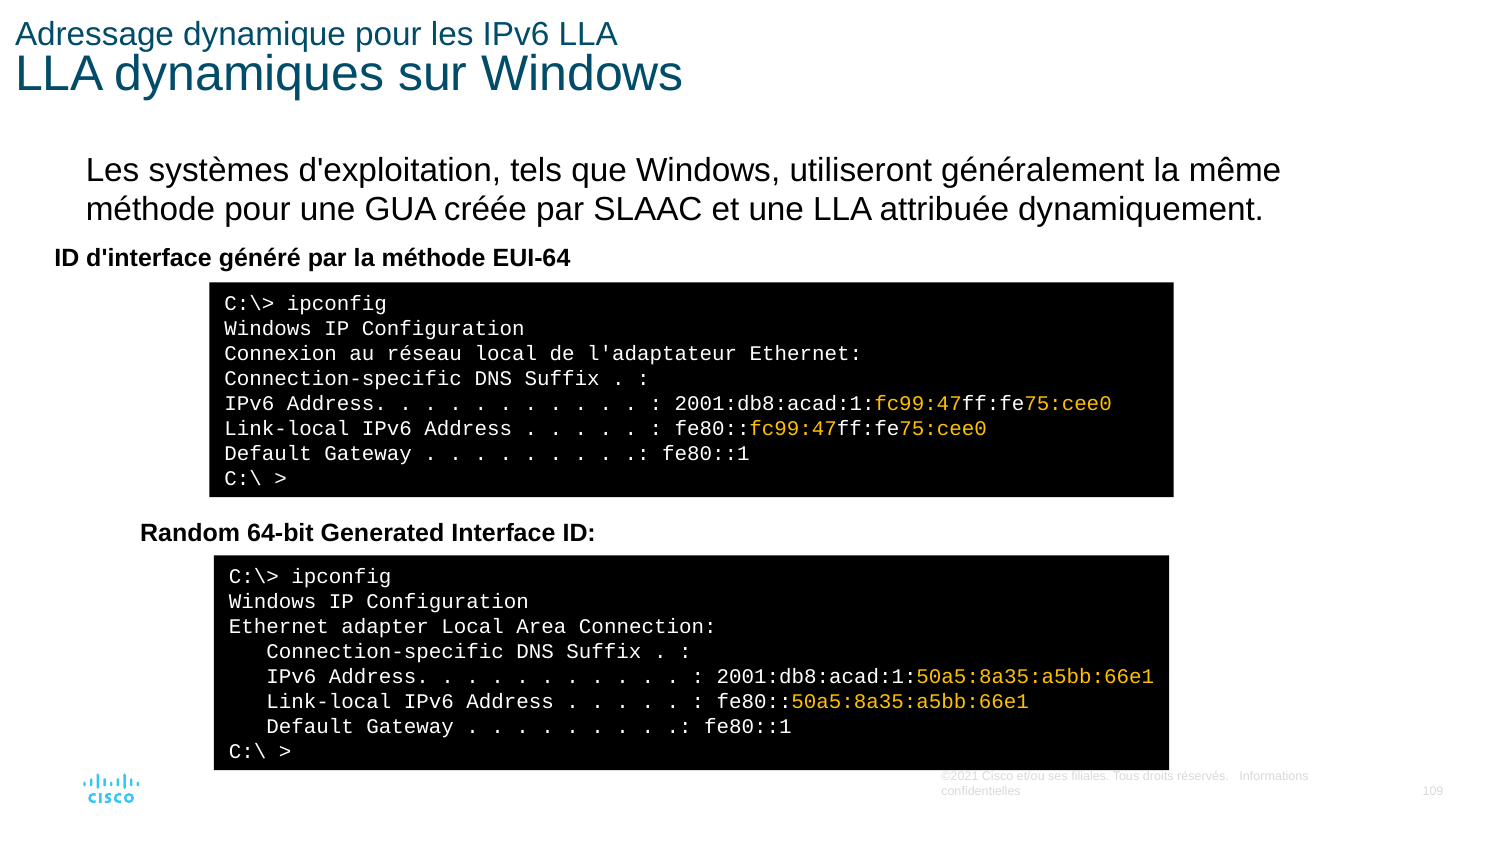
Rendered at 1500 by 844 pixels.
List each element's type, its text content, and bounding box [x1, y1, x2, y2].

text_box Random 64-bit Generated Interface ID: [125, 508, 612, 554]
text_box C:\> ipconfig Windows IP Configuration Connexion au réseau local de l'adaptateur Ethernet: Connection-specific DNS Suffix . : IPv6 Address. . . . . . . . . . . : 2001:db8:acad:1:fc99:47ff:fe75:cee0 Link-local IPv6 Address . . . . . : fe80::fc99:47ff:fe75:cee0 Default Gateway . . . . . . . . .: fe80::1 C:\ > [209, 282, 1174, 498]
text_box C:\> ipconfig Windows IP Configuration Ethernet adapter Local Area Connection: Connection-specific DNS Suffix . : IPv6 Address. . . . . . . . . . . : 2001:db8:acad:1:50a5:8a35:a5bb:66e1 Link-local IPv6 Address . . . . . : fe80::50a5:8a35:a5bb:66e1 Default Gateway . . . . . . . . .: fe80::1 C:\ > [213, 555, 1170, 771]
title Adressage dynamique pour les IPv6 LLA LLA dynamiques sur Windows [0, 0, 1369, 121]
list Les systèmes d'exploitation, tels que Windows, utiliseront généralement la même méthode pour une GUA créée par SLAAC et une LLA attribuée dynamiquement. [70, 140, 1369, 234]
text_box ID d'interface généré par la méthode EUI-64 [39, 233, 587, 279]
